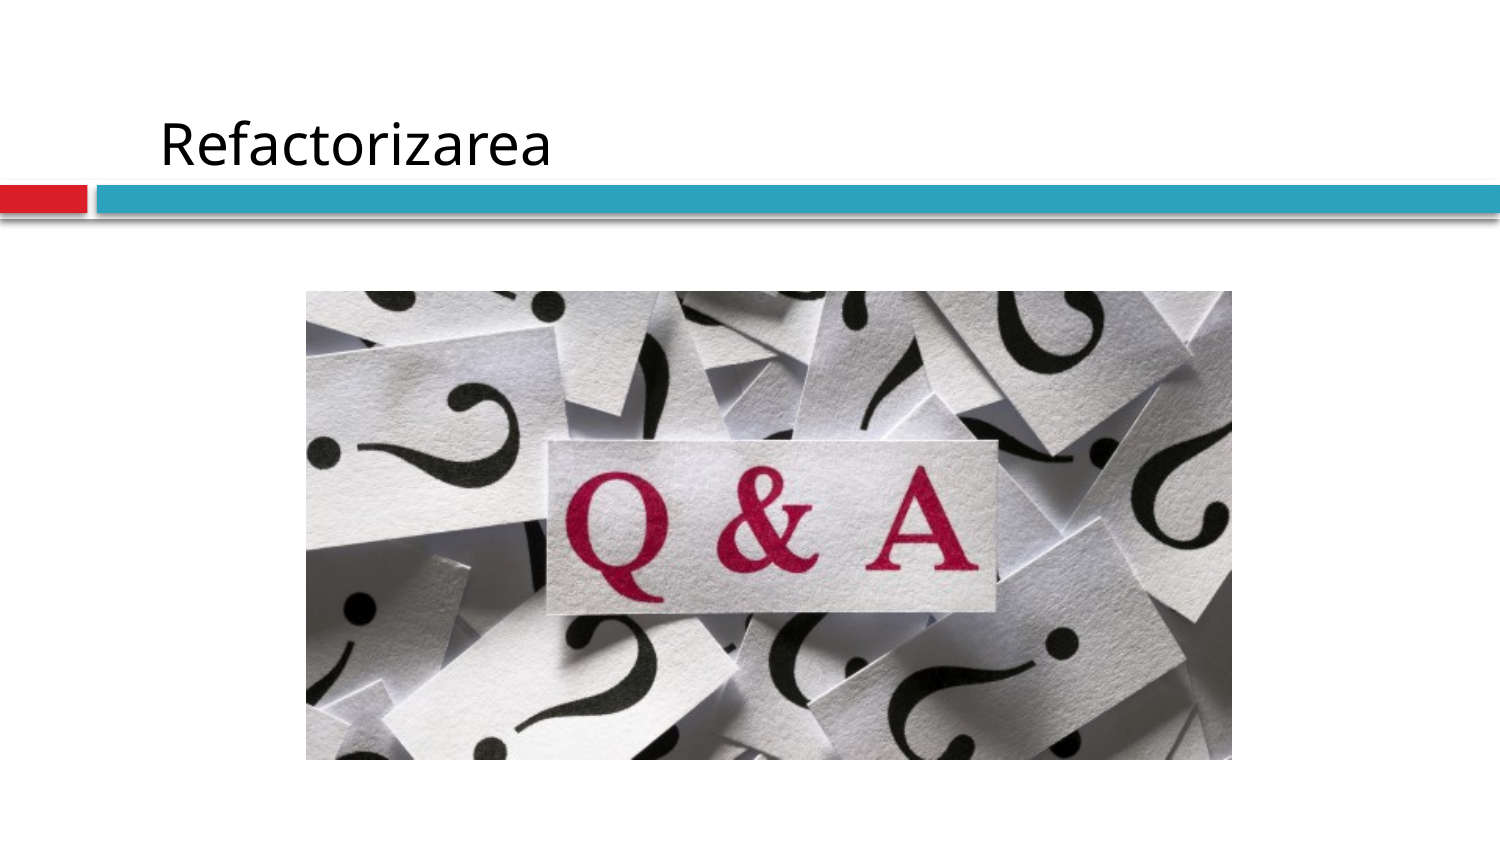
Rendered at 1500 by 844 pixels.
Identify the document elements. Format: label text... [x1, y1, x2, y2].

title Refactorizarea [99, 19, 1438, 185]
picture [305, 291, 1232, 760]
